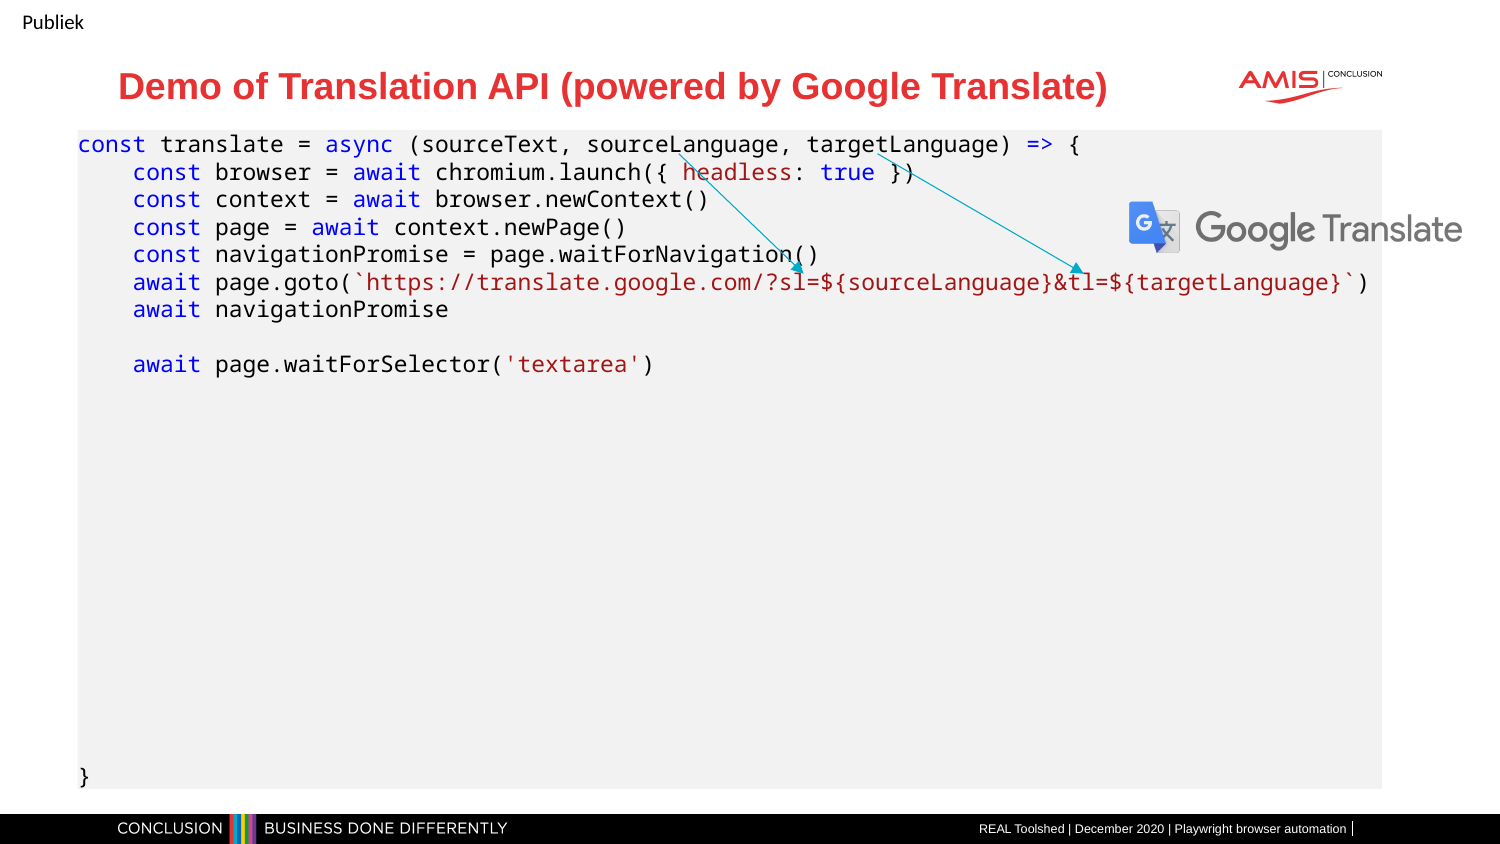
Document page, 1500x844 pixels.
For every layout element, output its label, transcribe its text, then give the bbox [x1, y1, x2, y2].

picture [1119, 191, 1472, 263]
text_box const translate = async (sourceText, sourceLanguage, targetLanguage) => { const browser = await chromium.launch({ headless: true }) const context = await browser.newContext() const page = await context.newPage() const navigationPromise = page.waitForNavigation() await page.goto(`https://translate.google.com/?sl=${sourceLanguage}&tl=${targetLanguage}`) await navigationPromise await page.waitForSelector('textarea') } [77, 129, 1382, 789]
footer REAL Toolshed | December 2020 | Playwright browser automation [814, 820, 1347, 839]
picture [0, 814, 236, 844]
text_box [678, 153, 804, 274]
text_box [877, 153, 1084, 274]
title Demo of Translation API (powered by Google Translate) [118, 47, 1205, 129]
picture [239, 814, 1500, 844]
picture [1205, 59, 1388, 106]
